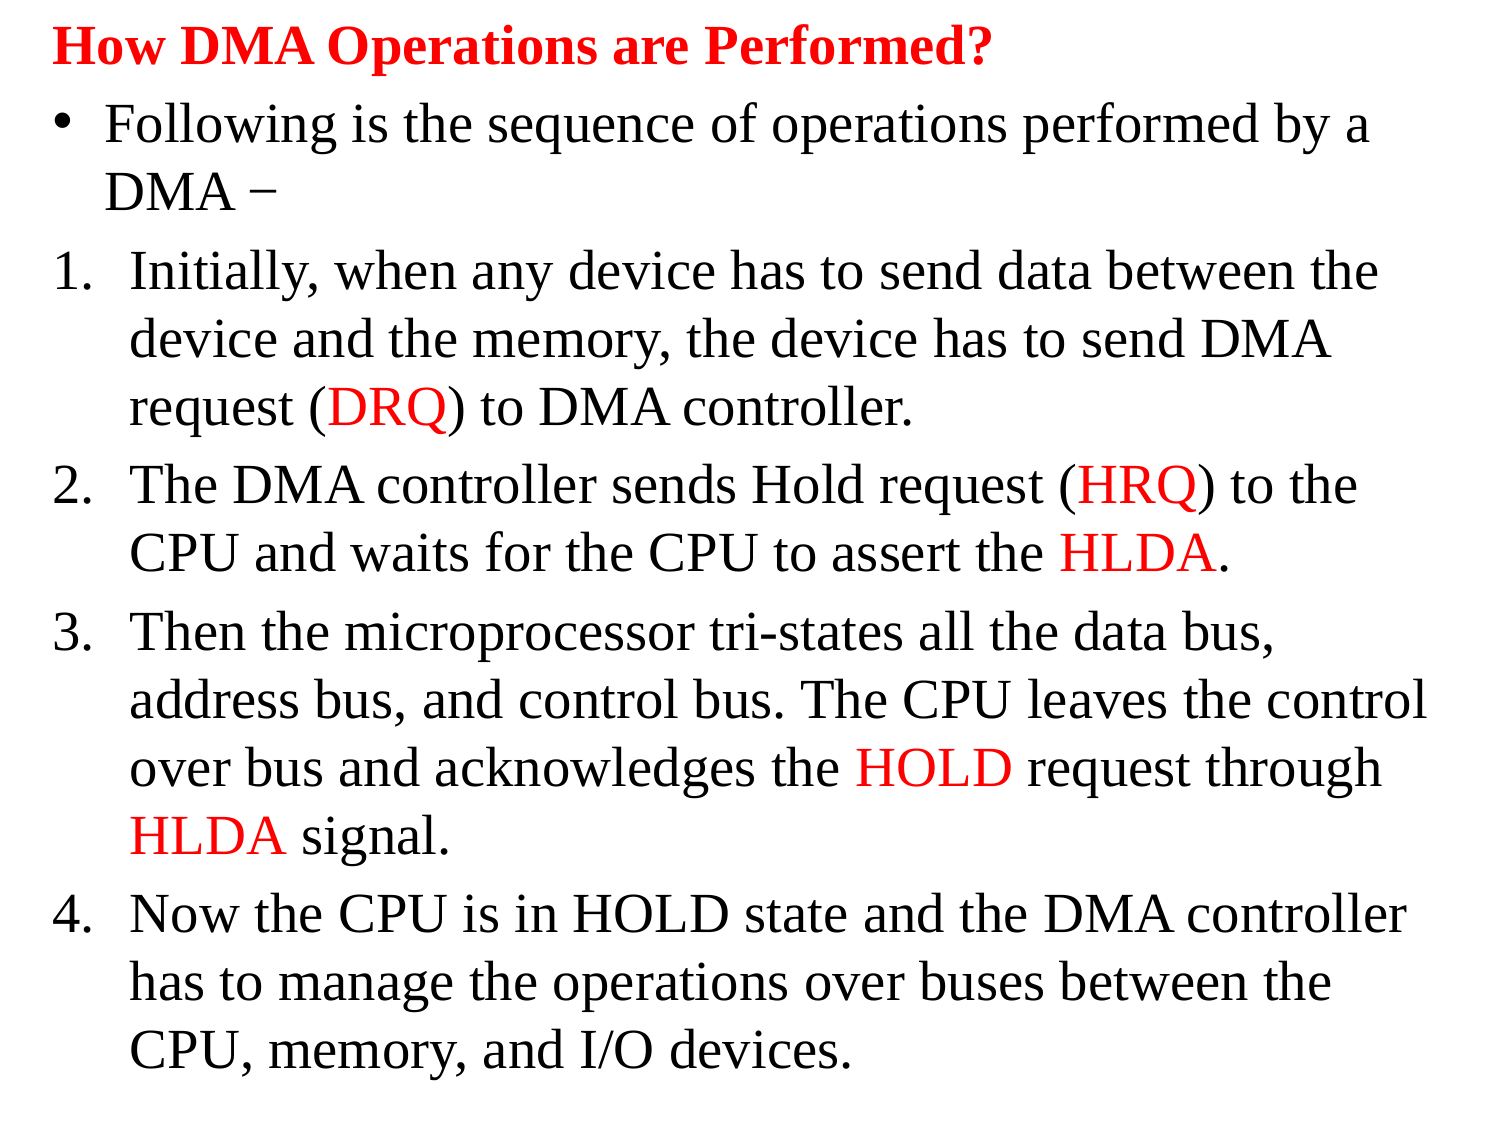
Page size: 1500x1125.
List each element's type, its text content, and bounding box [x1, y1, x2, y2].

list How DMA Operations are Performed? Following is the sequence of operations performed by a DMA − Initially, when any device has to send data between the device and the memory, the device has to send DMA request (DRQ) to DMA controller. The DMA controller sends Hold request (HRQ) to the CPU and waits for the CPU to assert the HLDA. Then the microprocessor tri-states all the data bus, address bus, and control bus. The CPU leaves the control over bus and acknowledges the HOLD request through HLDA signal. Now the CPU is in HOLD state and the DMA controller has to manage the operations over buses between the CPU, memory, and I/O devices. [37, 0, 1463, 1110]
